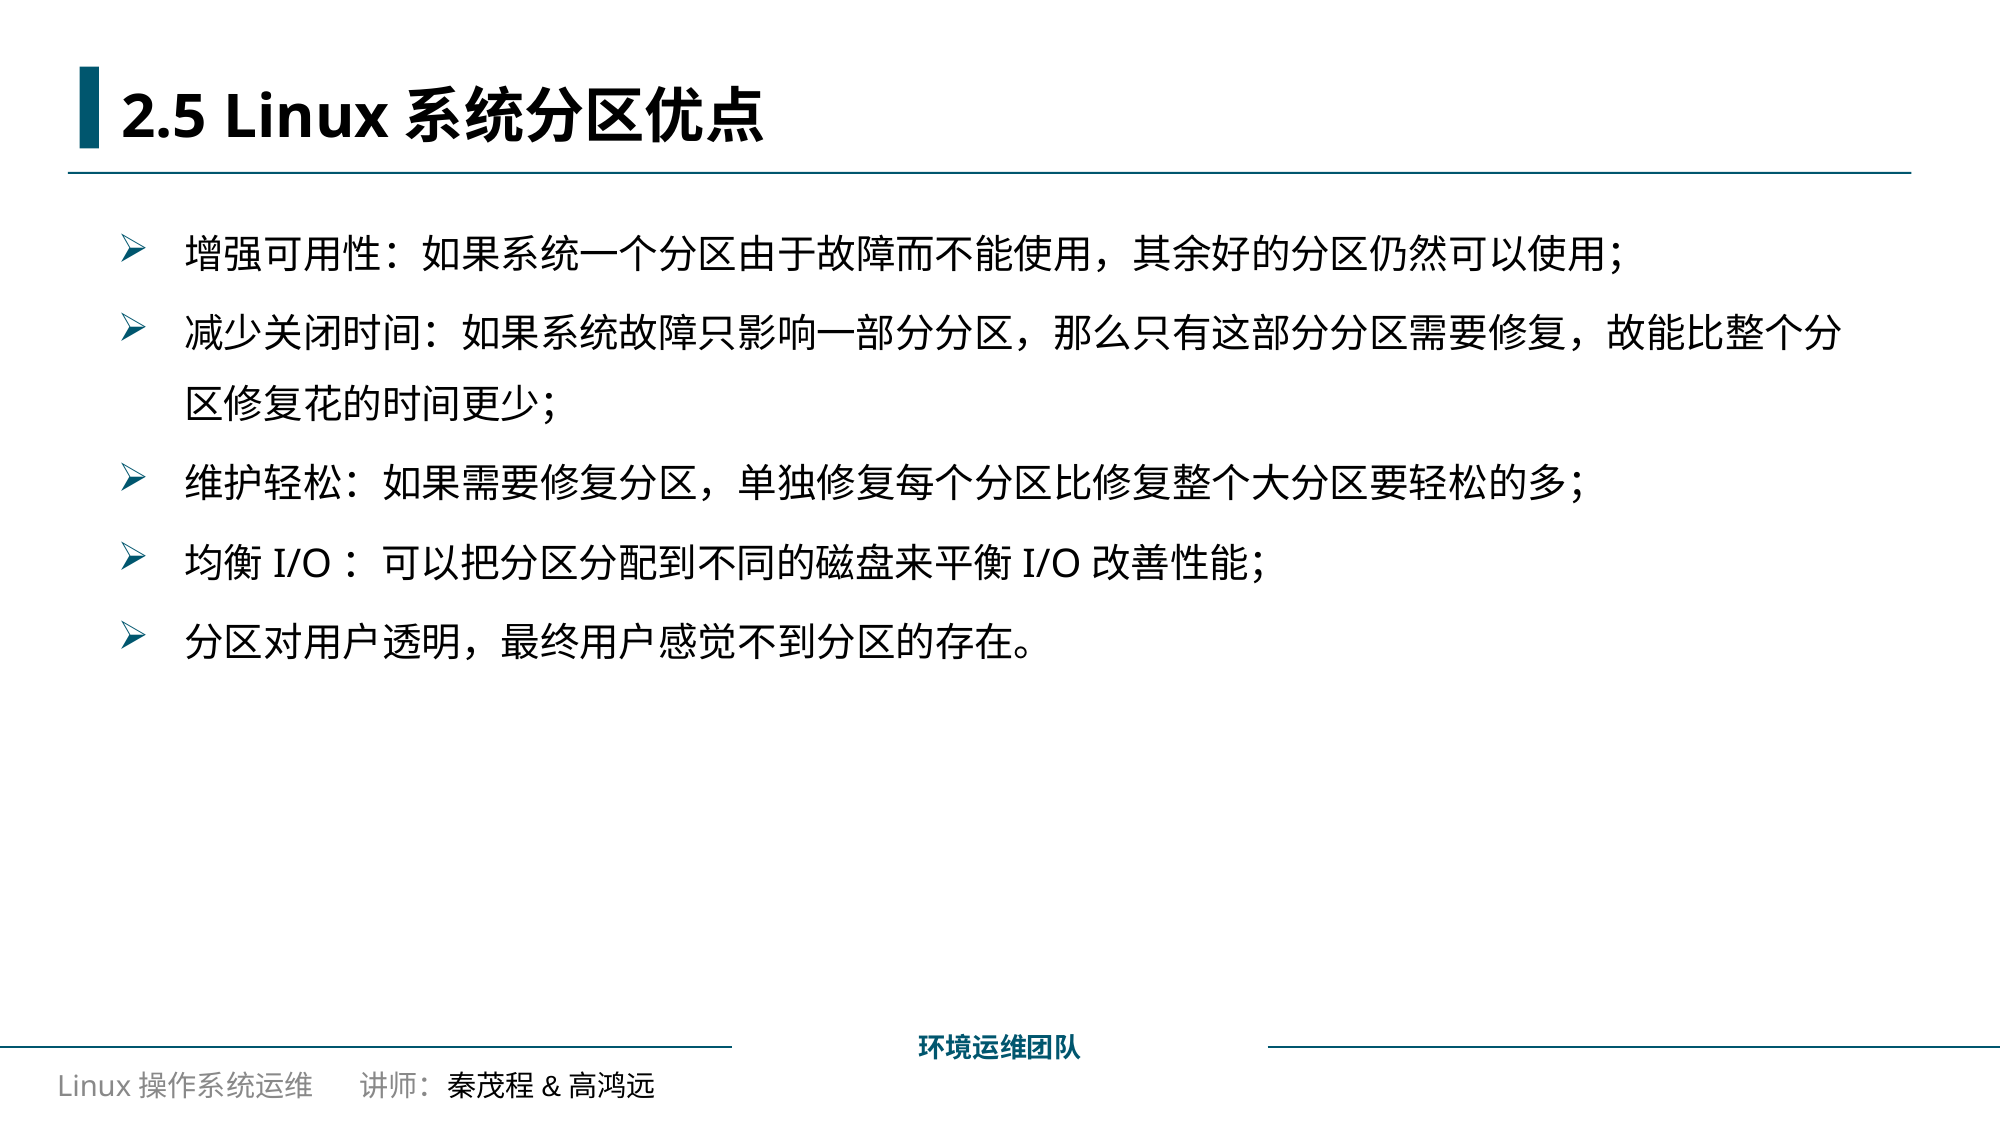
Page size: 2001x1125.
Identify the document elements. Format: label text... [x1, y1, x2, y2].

list 增强可用性：如果系统一个分区由于故障而不能使用，其余好的分区仍然可以使用； 减少关闭时间：如果系统故障只影响一部分分区，那么只有这部分分区需要修复，故能比整个分区修复花的时间更少； 维护轻松：如果需要修复分区，单独修复每个分区比修复整个大分区要轻松的多； 均衡I/O：可以把分区分配到不同的磁盘来平衡I/O改善性能； 分区对用户透明，最终用户感觉不到分区的存在。 [99, 196, 1901, 1024]
title 2.5 Linux系统分区优点 [103, 66, 1460, 161]
